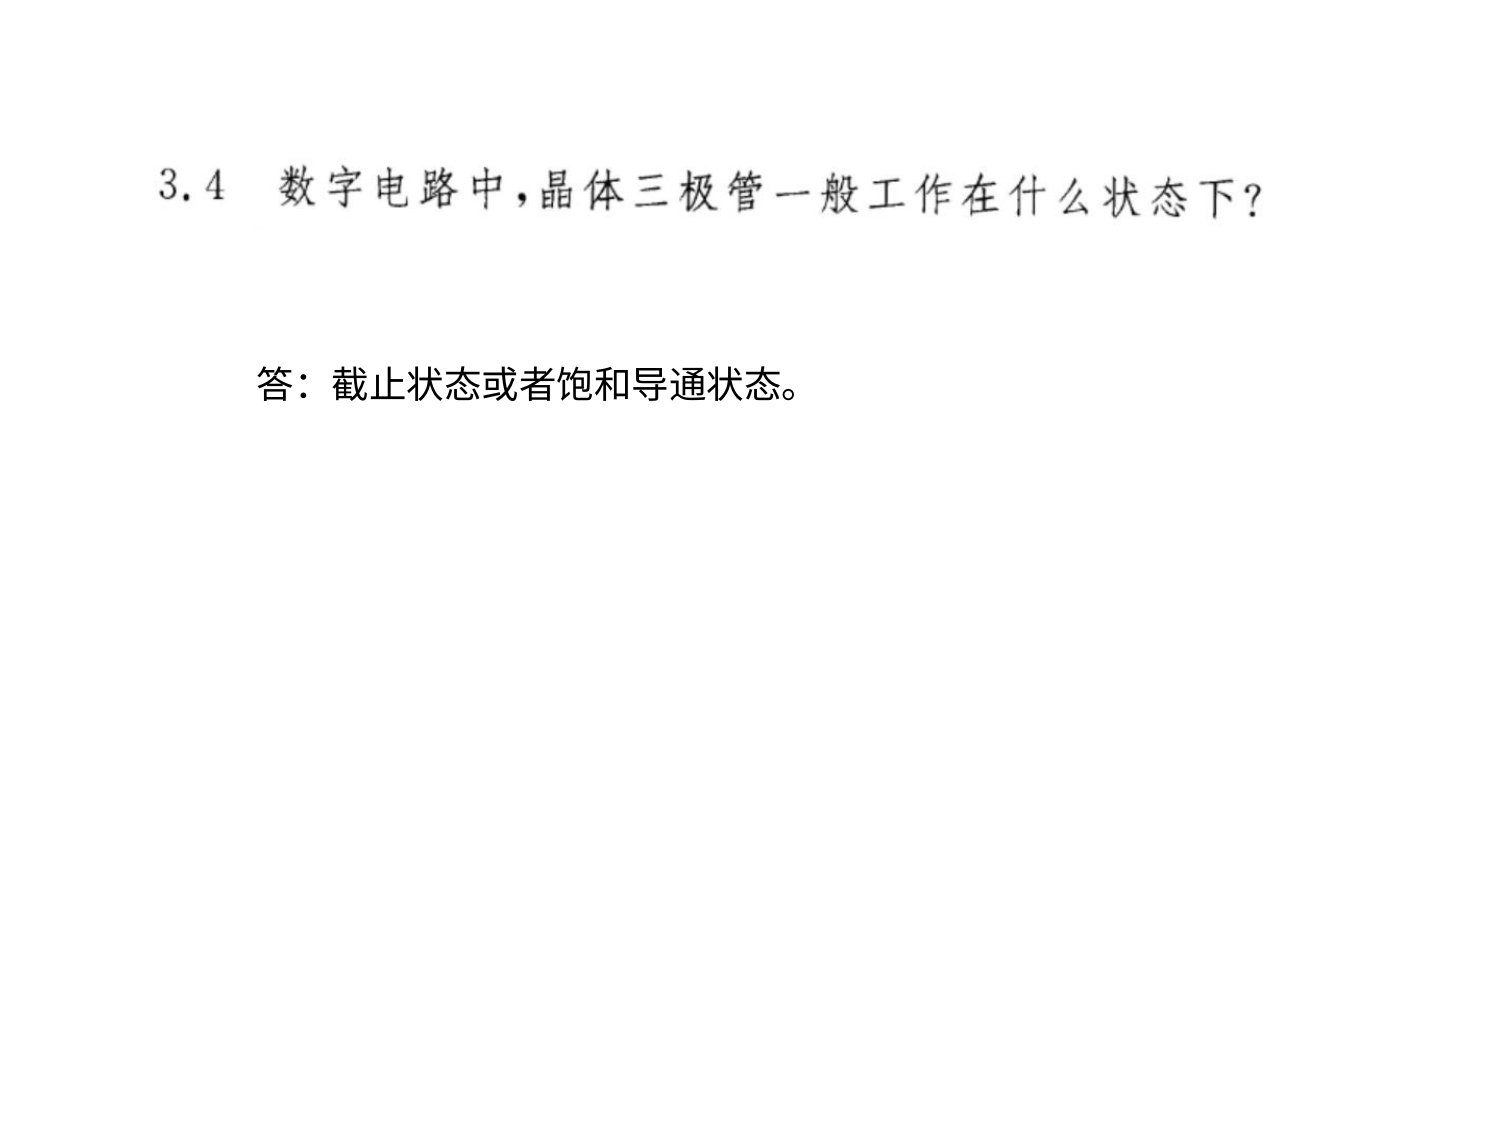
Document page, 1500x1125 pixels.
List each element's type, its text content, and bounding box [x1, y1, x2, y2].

text_box 答：截止状态或者饱和导通状态。 [242, 353, 881, 414]
picture [137, 149, 1285, 229]
